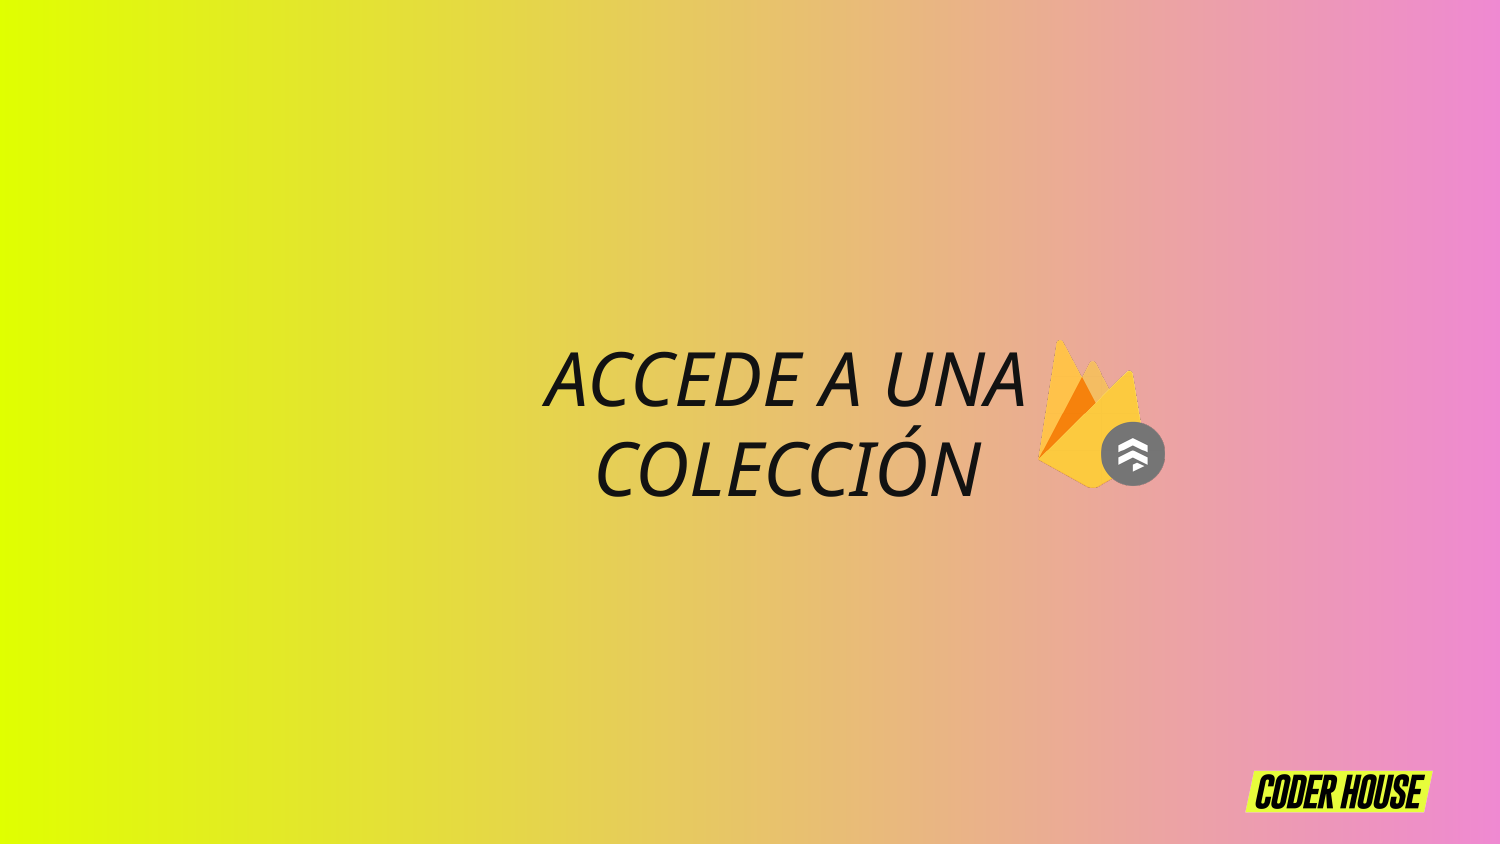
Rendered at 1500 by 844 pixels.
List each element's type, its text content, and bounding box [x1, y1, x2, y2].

picture [1038, 340, 1165, 488]
picture [1241, 764, 1437, 819]
text_box ACCEDE A UNA COLECCIÓN [289, 340, 1211, 503]
